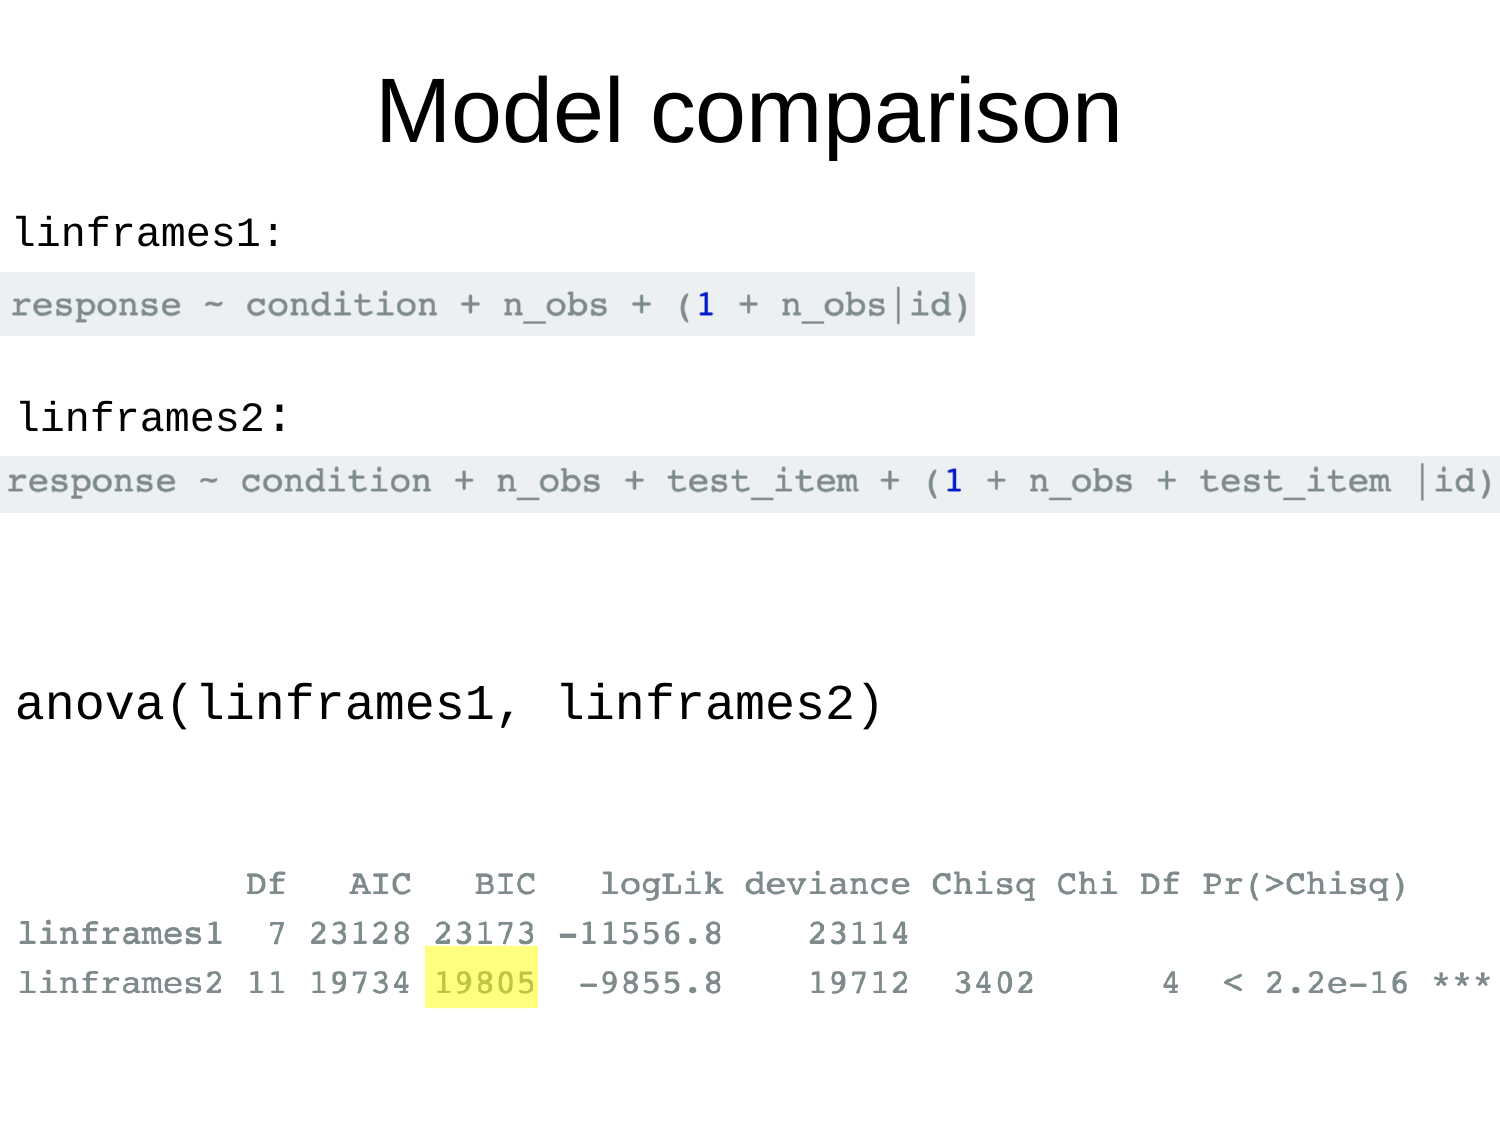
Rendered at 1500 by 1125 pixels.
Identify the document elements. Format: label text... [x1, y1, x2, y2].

picture [0, 272, 976, 337]
picture [0, 456, 1500, 513]
text_box linframes1: [0, 197, 1047, 263]
text_box linframes2: [0, 374, 1050, 449]
text_box anova(linframes1, linframes2) [0, 661, 1050, 737]
picture [12, 857, 1500, 1026]
title Model comparison [75, 12, 1425, 200]
